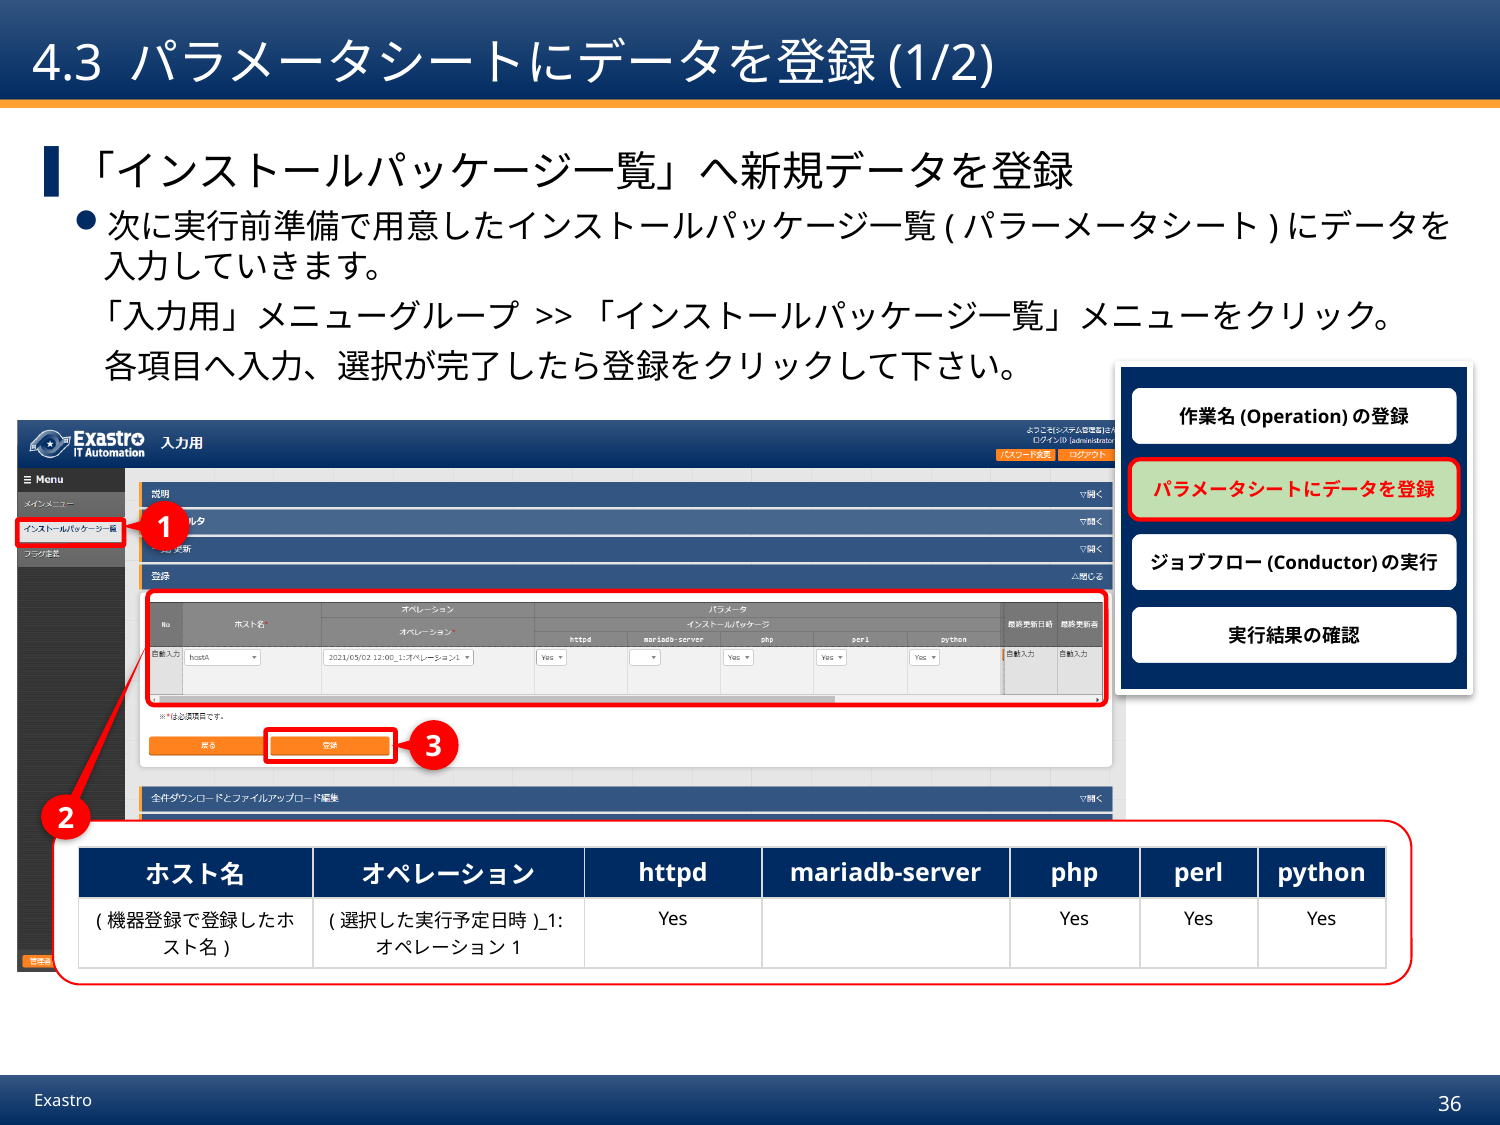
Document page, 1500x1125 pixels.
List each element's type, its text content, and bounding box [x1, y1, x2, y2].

text_box [65, 820, 1412, 985]
table_cell Yes [1129, 899, 1139, 967]
text_box 実行結果の確認 [1129, 602, 1461, 668]
table_cell Yes [1259, 899, 1385, 967]
text_box ジョブフロー(Conductor)の実行 [1129, 529, 1461, 595]
table_header php [1129, 848, 1139, 897]
text_box [1115, 361, 1473, 695]
table_cell Yes [1141, 899, 1257, 967]
title 4.3 パラメータシートにデータを登録(1/2) [17, 18, 1459, 96]
table_header python [1259, 848, 1385, 897]
list 「インストールパッケージ一覧」へ新規データを登録 次に実行前準備で用意したインストールパッケージ一覧(パラーメータシート)にデータを入力していきます。 「入力用」メニューグループ >>「インストールパッケージ一覧」メニューをクリック。 各項目へ入力、選択が完了したら登録をクリックして下さい。 [29, 137, 1500, 1059]
table_header perl [1141, 848, 1257, 897]
picture [0, 0, 1500, 1125]
text_box パラメータシートにデータを登録 [1129, 457, 1461, 522]
text_box 作業名(Operation)の登録 [1127, 383, 1461, 449]
